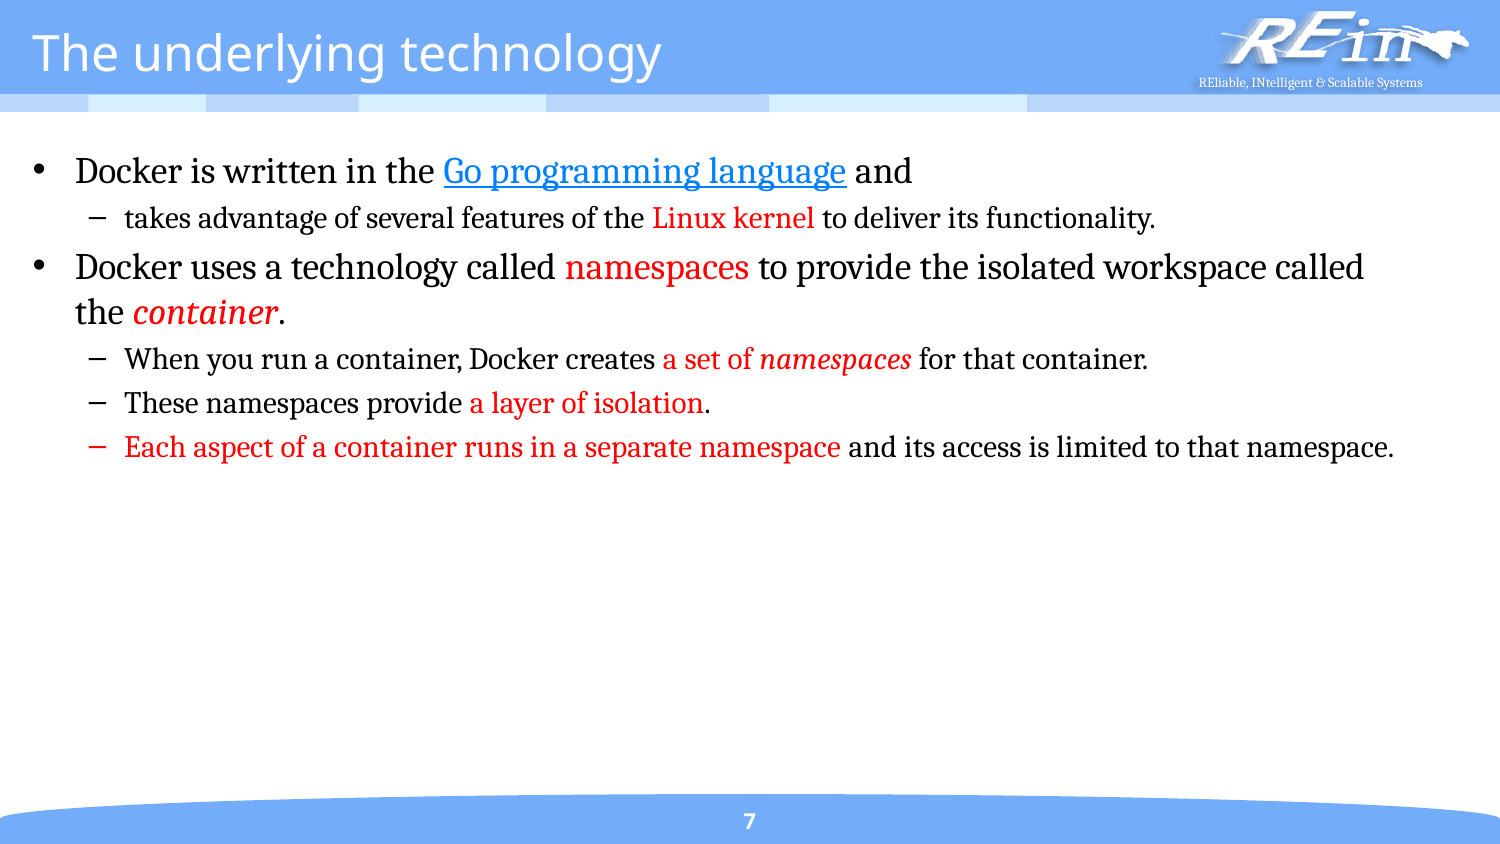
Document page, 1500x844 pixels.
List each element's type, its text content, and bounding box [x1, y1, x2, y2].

slide_number 7 [667, 802, 833, 842]
list Docker is written in the Go programming language and takes advantage of several features of the Linux kernel to deliver its functionality. Docker uses a technology called namespaces to provide the isolated workspace called the container. When you run a container, Docker creates a set of namespaces for that container. These namespaces provide a layer of isolation. Each aspect of a container runs in a separate namespace and its access is limited to that namespace. [17, 138, 1459, 786]
title The underlying technology [17, 17, 1136, 86]
